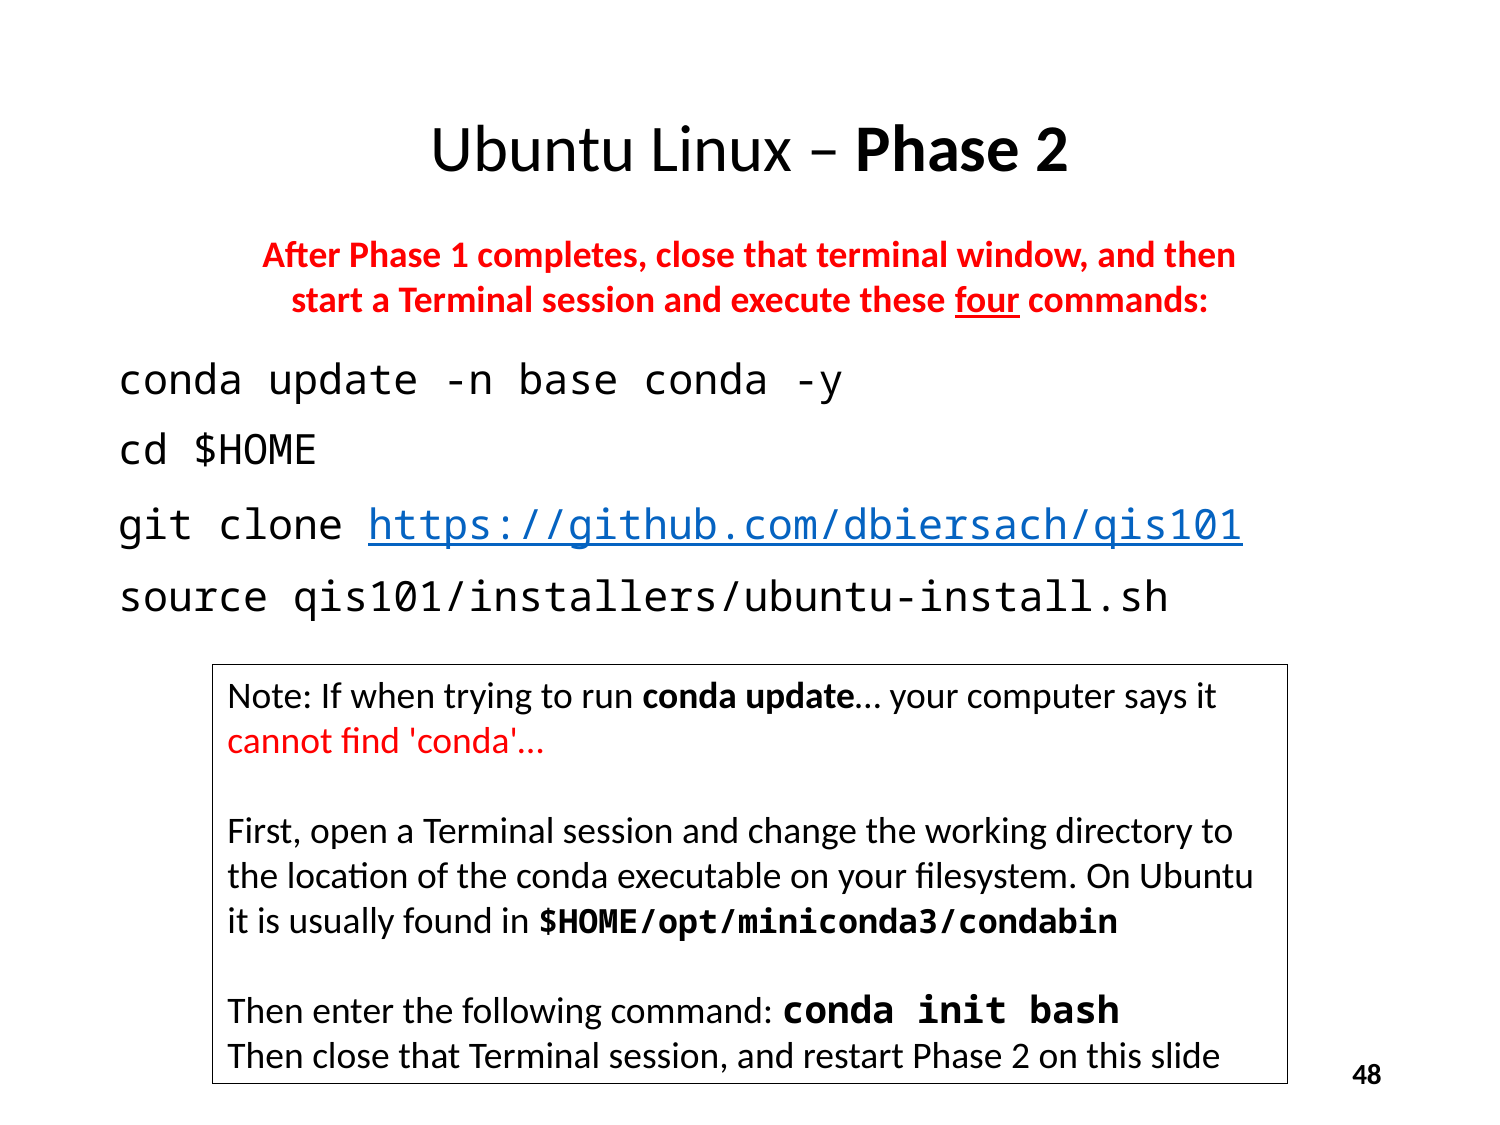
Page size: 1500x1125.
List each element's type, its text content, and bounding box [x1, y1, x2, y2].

list conda update -n base conda -y cd $HOME git clone https://github.com/dbiersach/qis101 source qis101/installers/ubuntu-install.sh [103, 351, 1397, 1066]
text_box After Phase 1 completes, close that terminal window, and then start a Terminal session and execute these four commands: [161, 222, 1339, 328]
title Ubuntu Linux – Phase 2 [103, 59, 1397, 241]
text_box Note: If when trying to run conda update… your computer says it cannot find 'conda'… First, open a Terminal session and change the working directory to the location of the conda executable on your filesystem. On Ubuntu it is usually found in $HOME/opt/miniconda3/condabin Then enter the following command: conda init bash Then close that Terminal session, and restart Phase 2 on this slide [212, 664, 1288, 1084]
slide_number 48 [1059, 1042, 1397, 1103]
